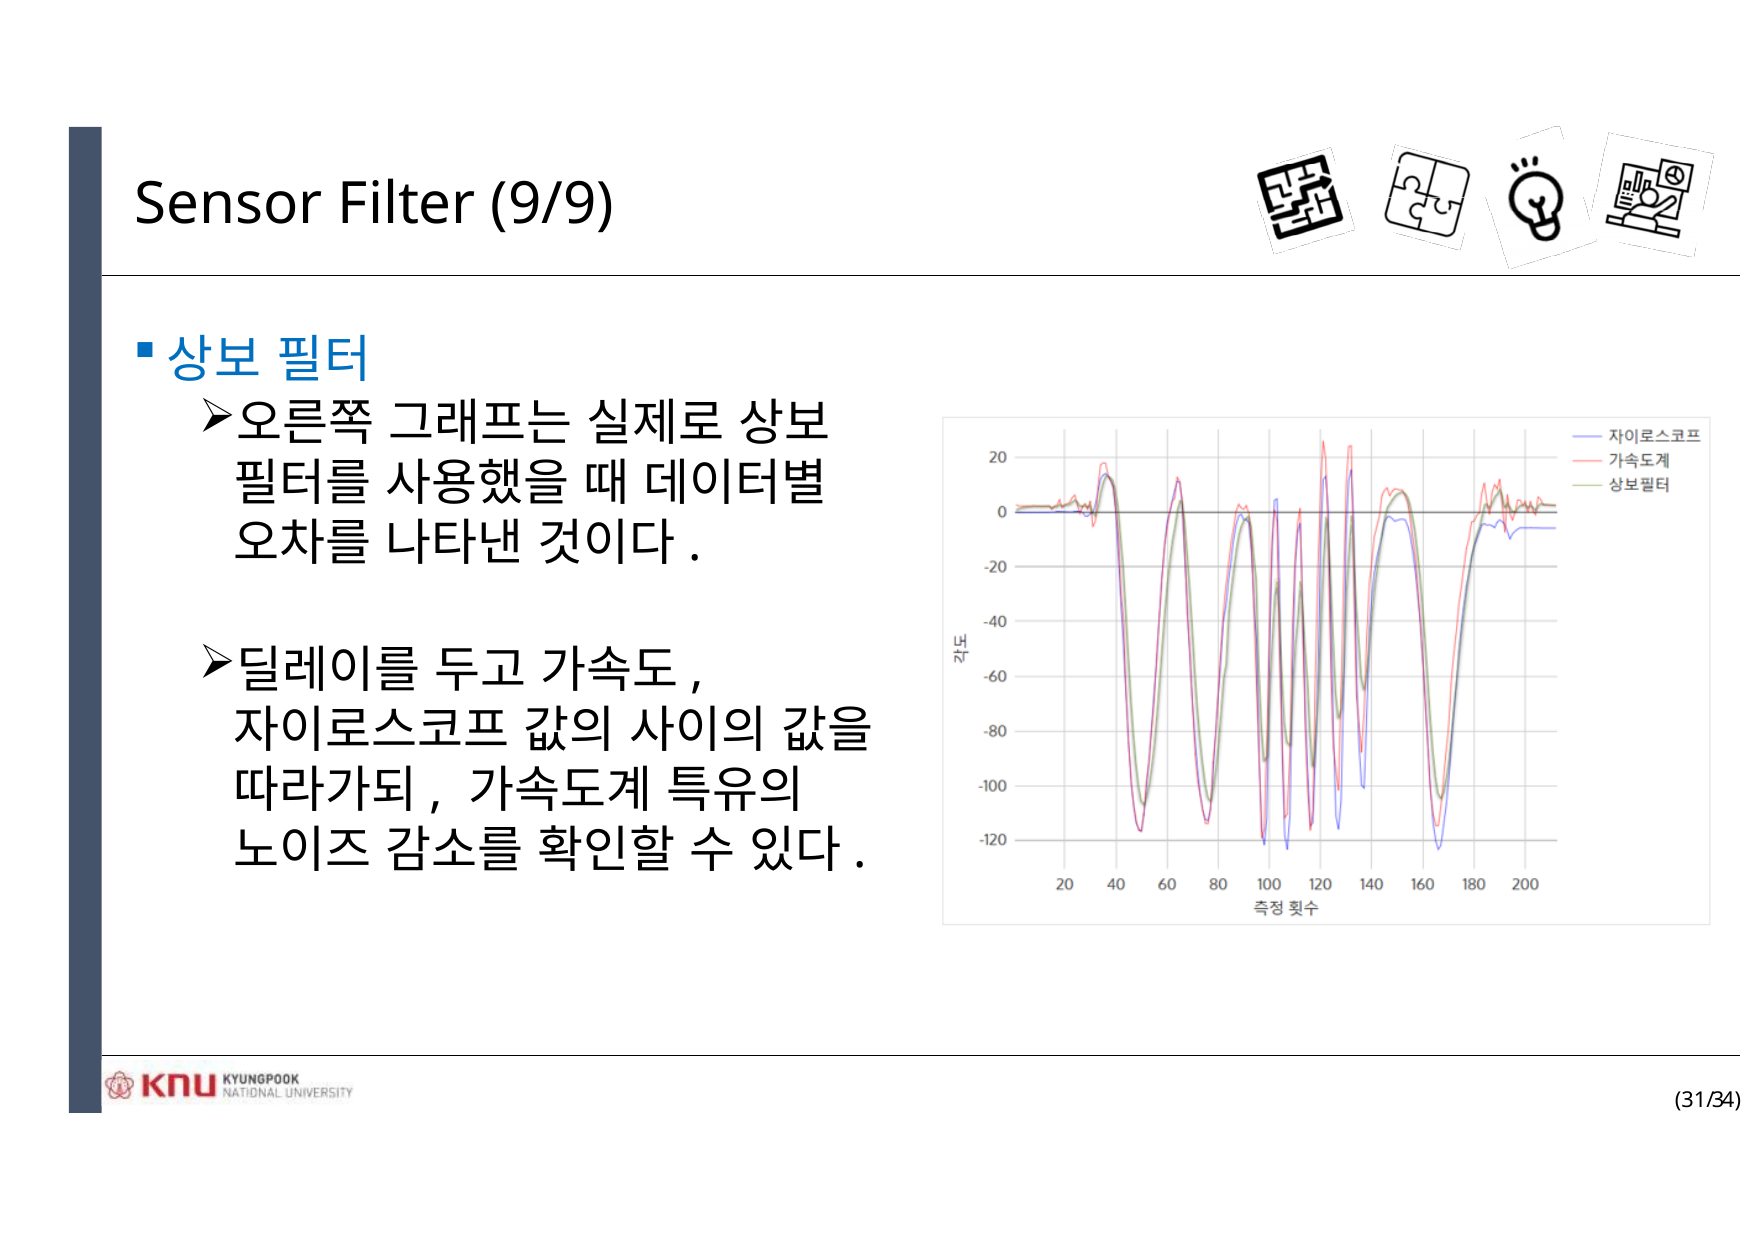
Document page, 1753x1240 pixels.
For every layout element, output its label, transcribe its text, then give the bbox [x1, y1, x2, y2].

text_box 상보 필터 오른쪽 그래프는 실제로 상보 필터를 사용했을 때 데이터별 오차를 나타낸 것이다. 딜레이를 두고 가속도, 자이로스코프 값의 사이의 값을 따라가되, 가속도계 특유의 노이즈 감소를 확인할 수 있다. [131, 319, 900, 878]
slide_number (31/34) [1323, 1059, 1747, 1113]
picture [929, 406, 1718, 934]
picture [1248, 147, 1355, 254]
picture [101, 1060, 354, 1106]
picture [1373, 126, 1714, 269]
title Sensor Filter (9/9) [132, 163, 1127, 373]
